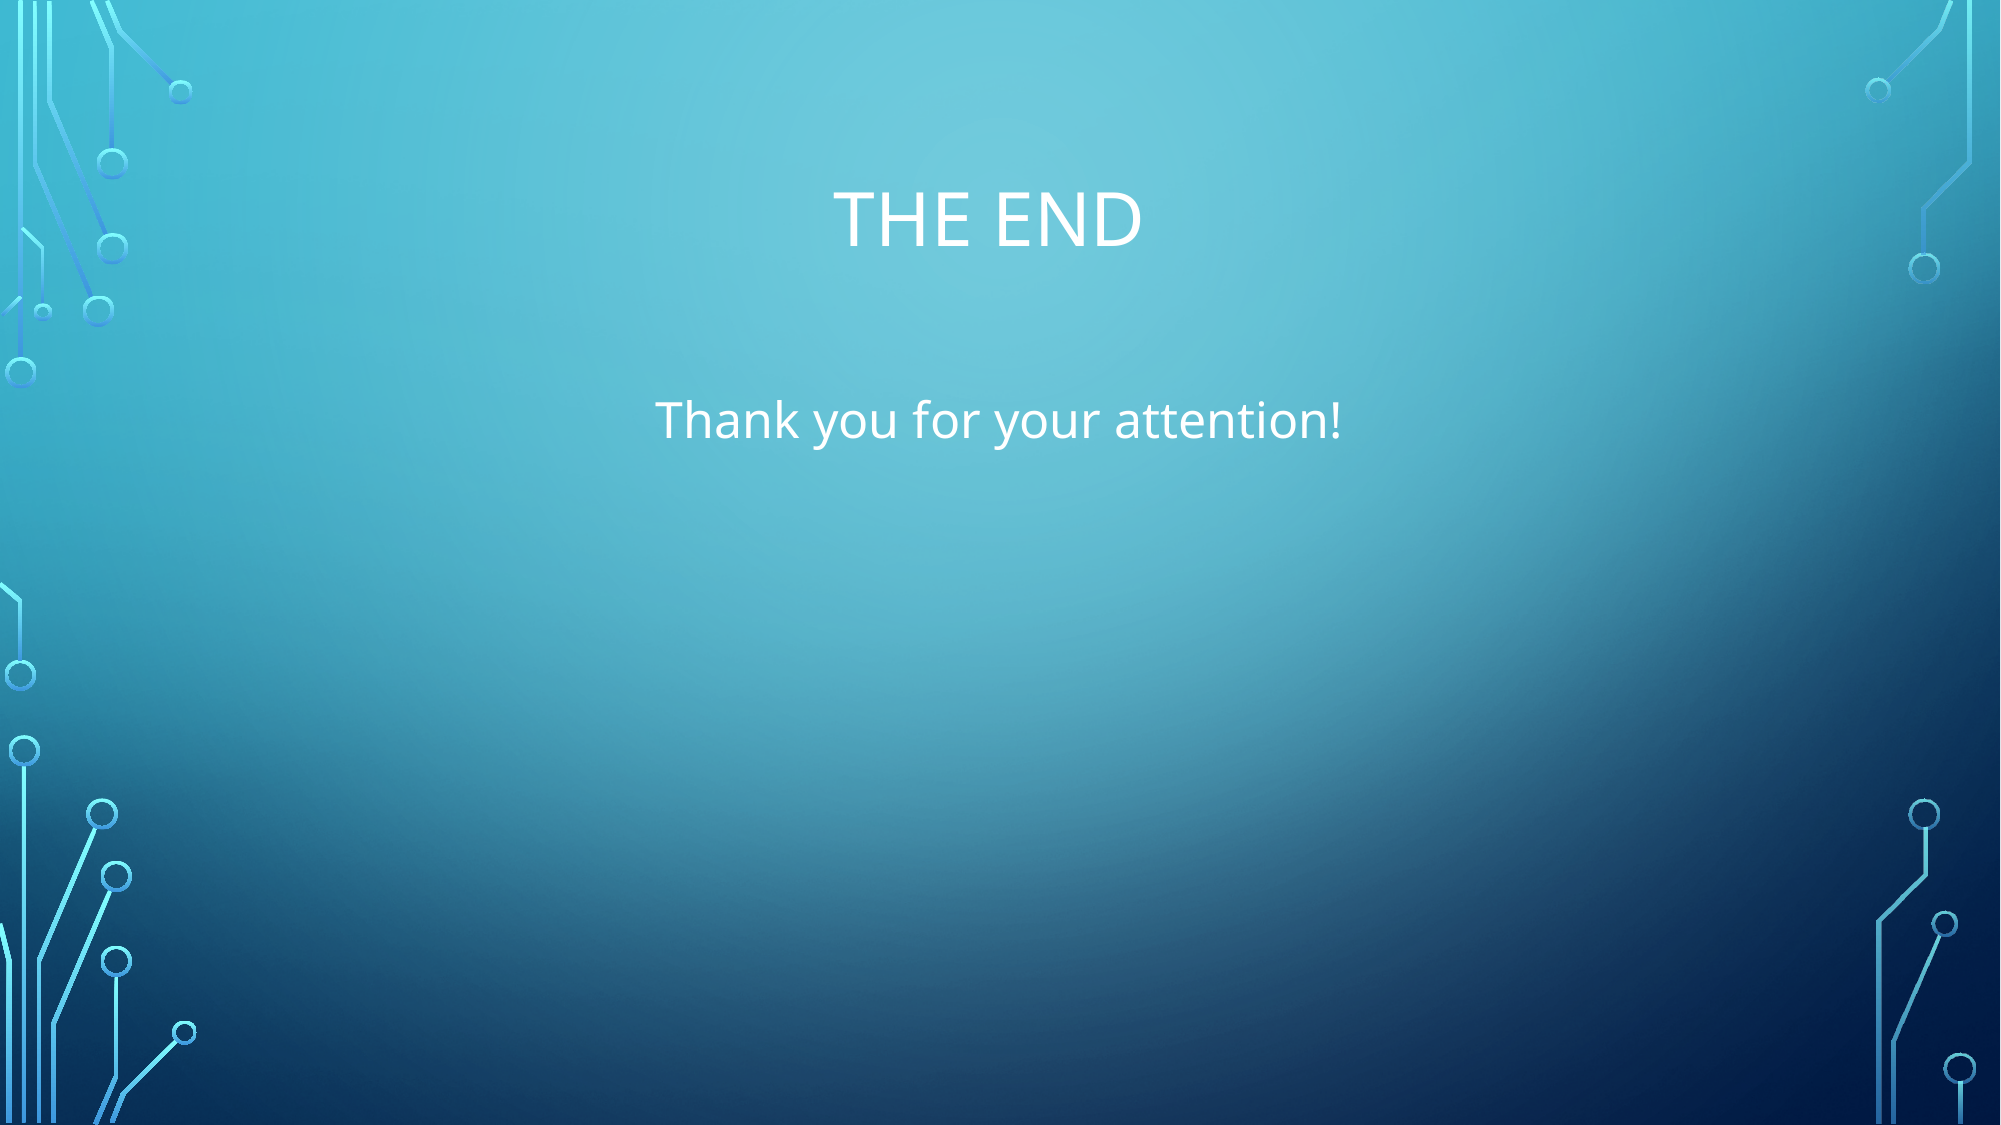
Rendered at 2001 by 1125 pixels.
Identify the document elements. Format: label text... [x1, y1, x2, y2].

list Thank you for your attention! [187, 369, 1813, 950]
title The END [187, 101, 1813, 344]
